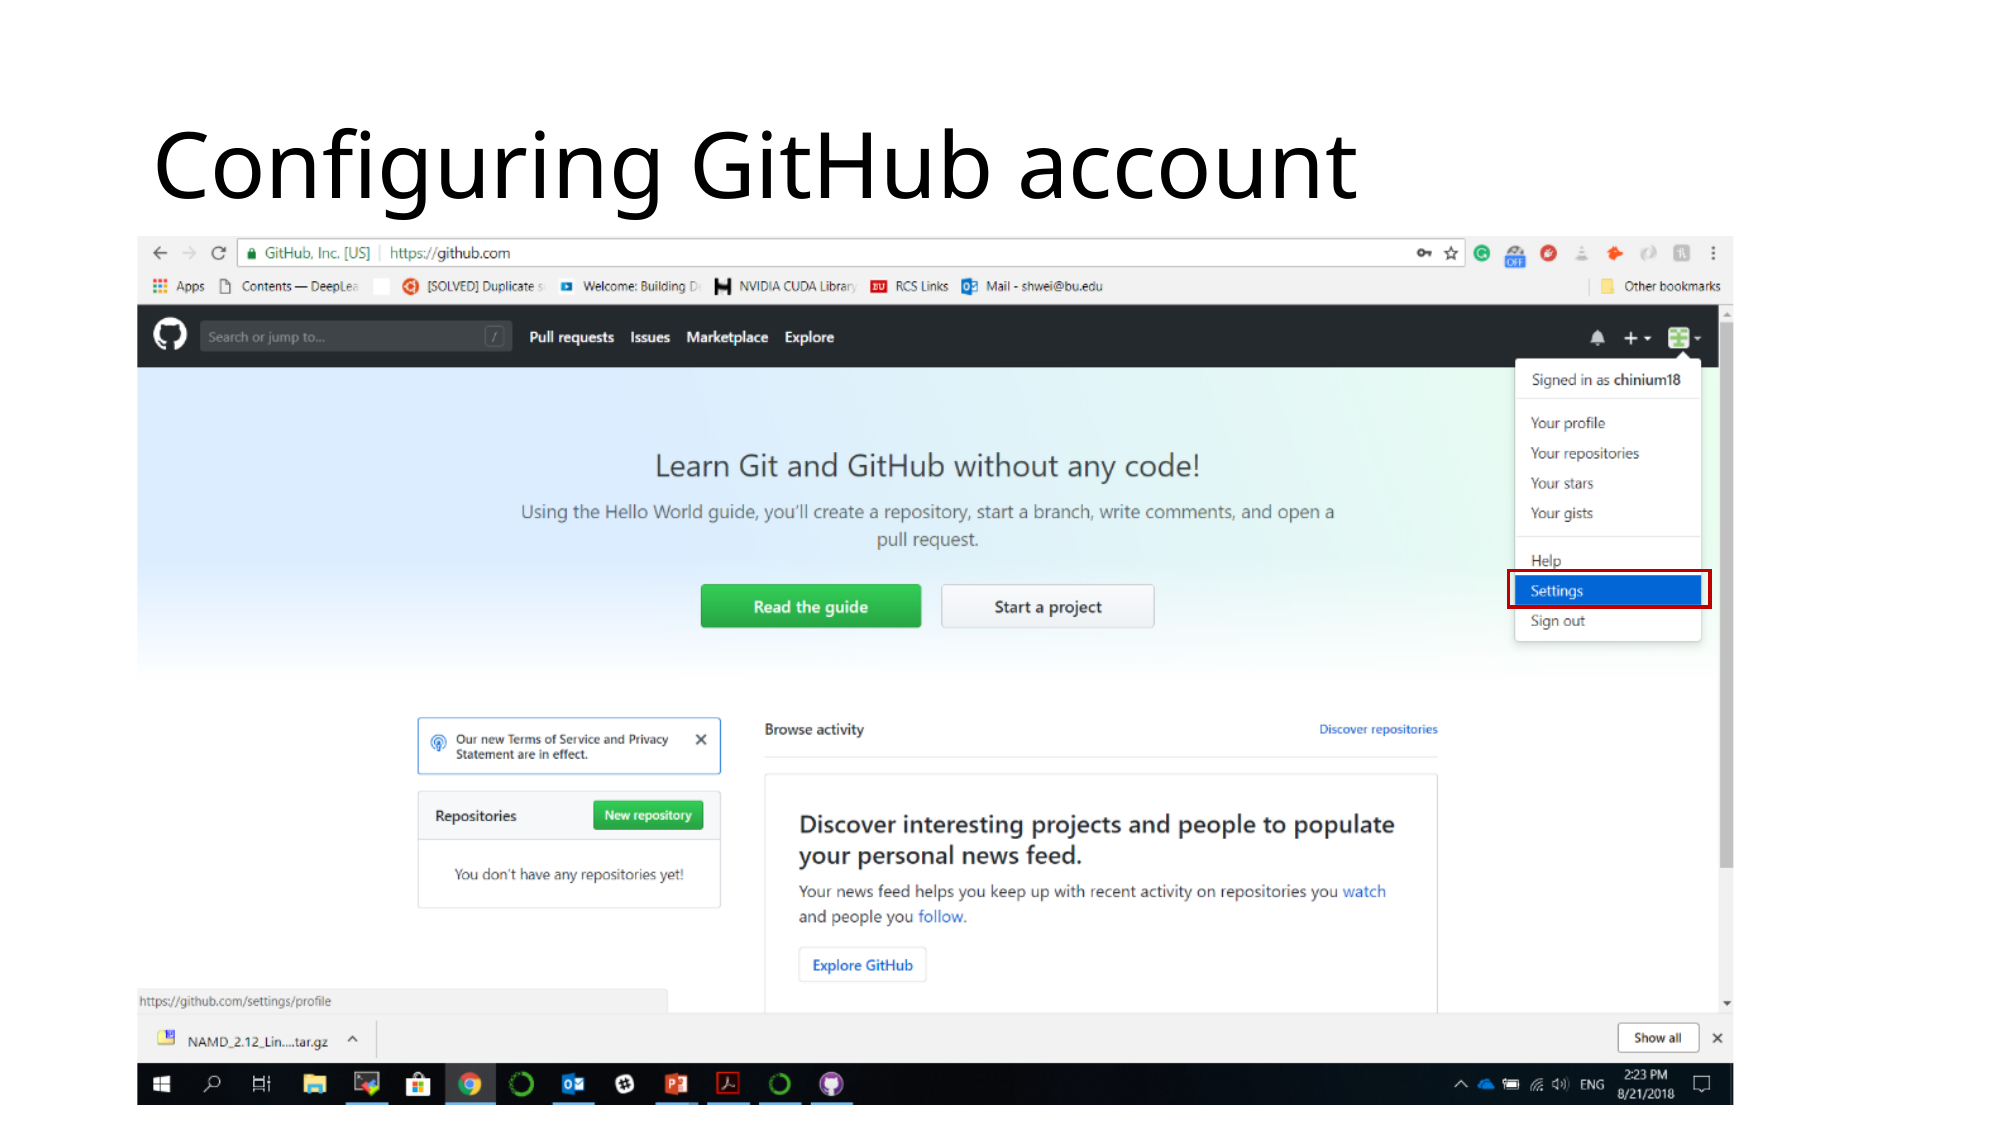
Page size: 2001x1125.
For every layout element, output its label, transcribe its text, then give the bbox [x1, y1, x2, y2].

picture [137, 236, 1734, 1105]
title Configuring GitHub account [137, 59, 1863, 278]
